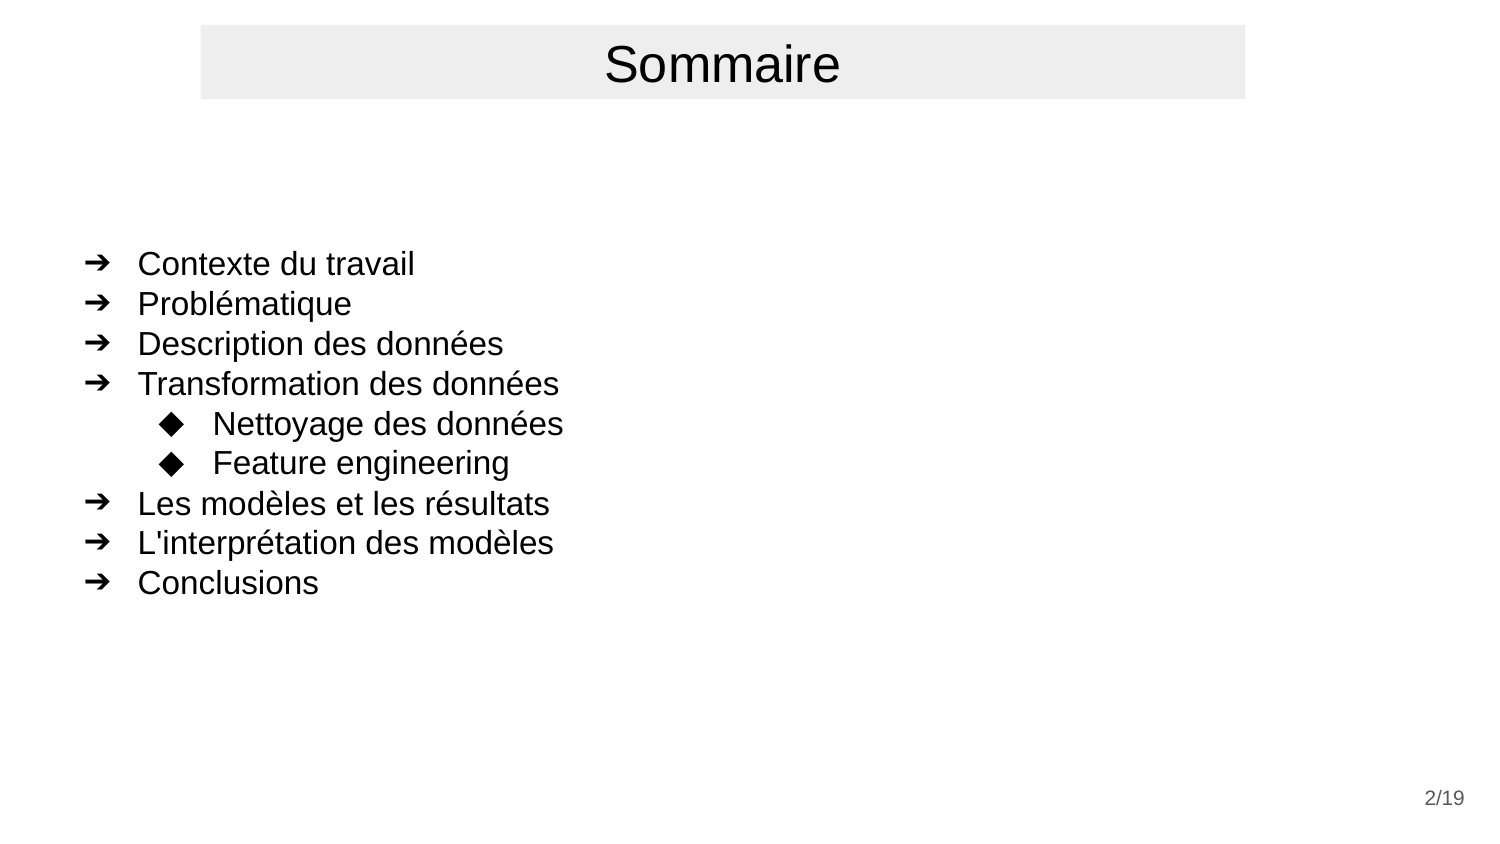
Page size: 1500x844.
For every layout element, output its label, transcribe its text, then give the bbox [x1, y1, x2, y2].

text_box Sommaire [200, 24, 1246, 100]
text_box Contexte du travail Problématique Description des données Transformation des données Nettoyage des données Feature engineering Les modèles et les résultats L'interprétation des modèles Conclusions [47, 150, 1446, 657]
text_box ‹#›/19 [1389, 764, 1480, 830]
